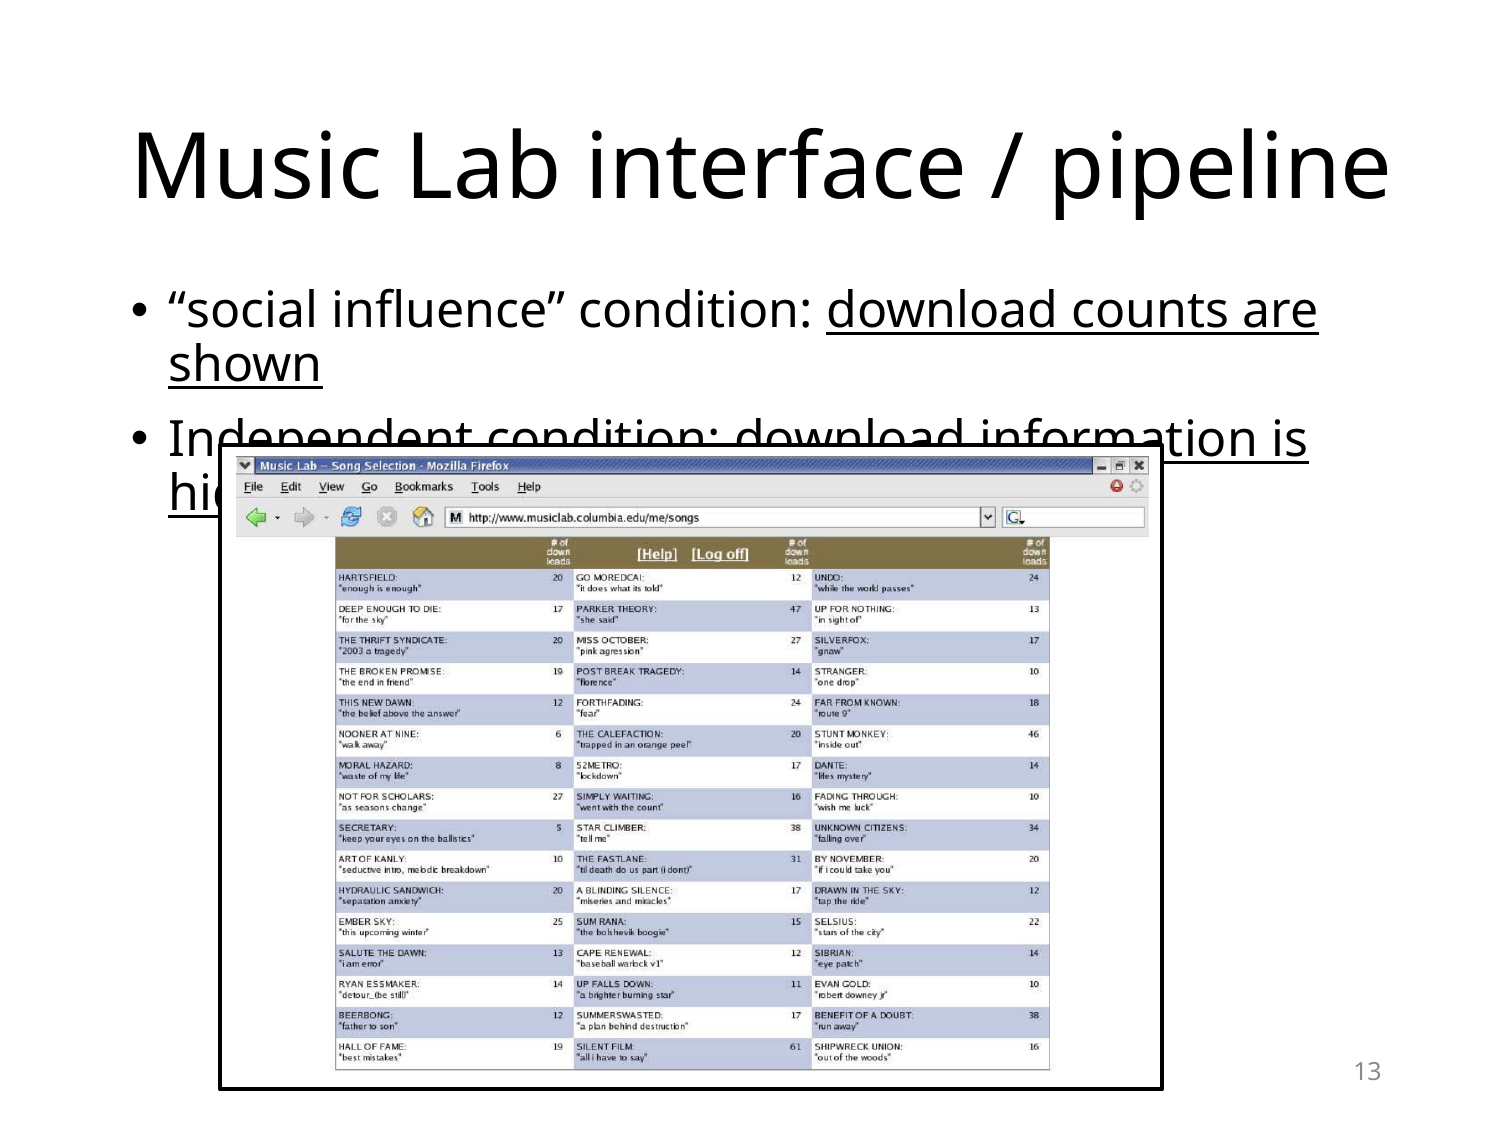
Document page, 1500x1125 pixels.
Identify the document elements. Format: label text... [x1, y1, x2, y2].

title Music Lab interface / pipeline [115, 59, 1471, 278]
list “social influence” condition: download counts are shown Independent condition: download information is hidden [115, 277, 1410, 992]
slide_number 13 [1059, 1042, 1397, 1103]
picture [222, 447, 1160, 1088]
